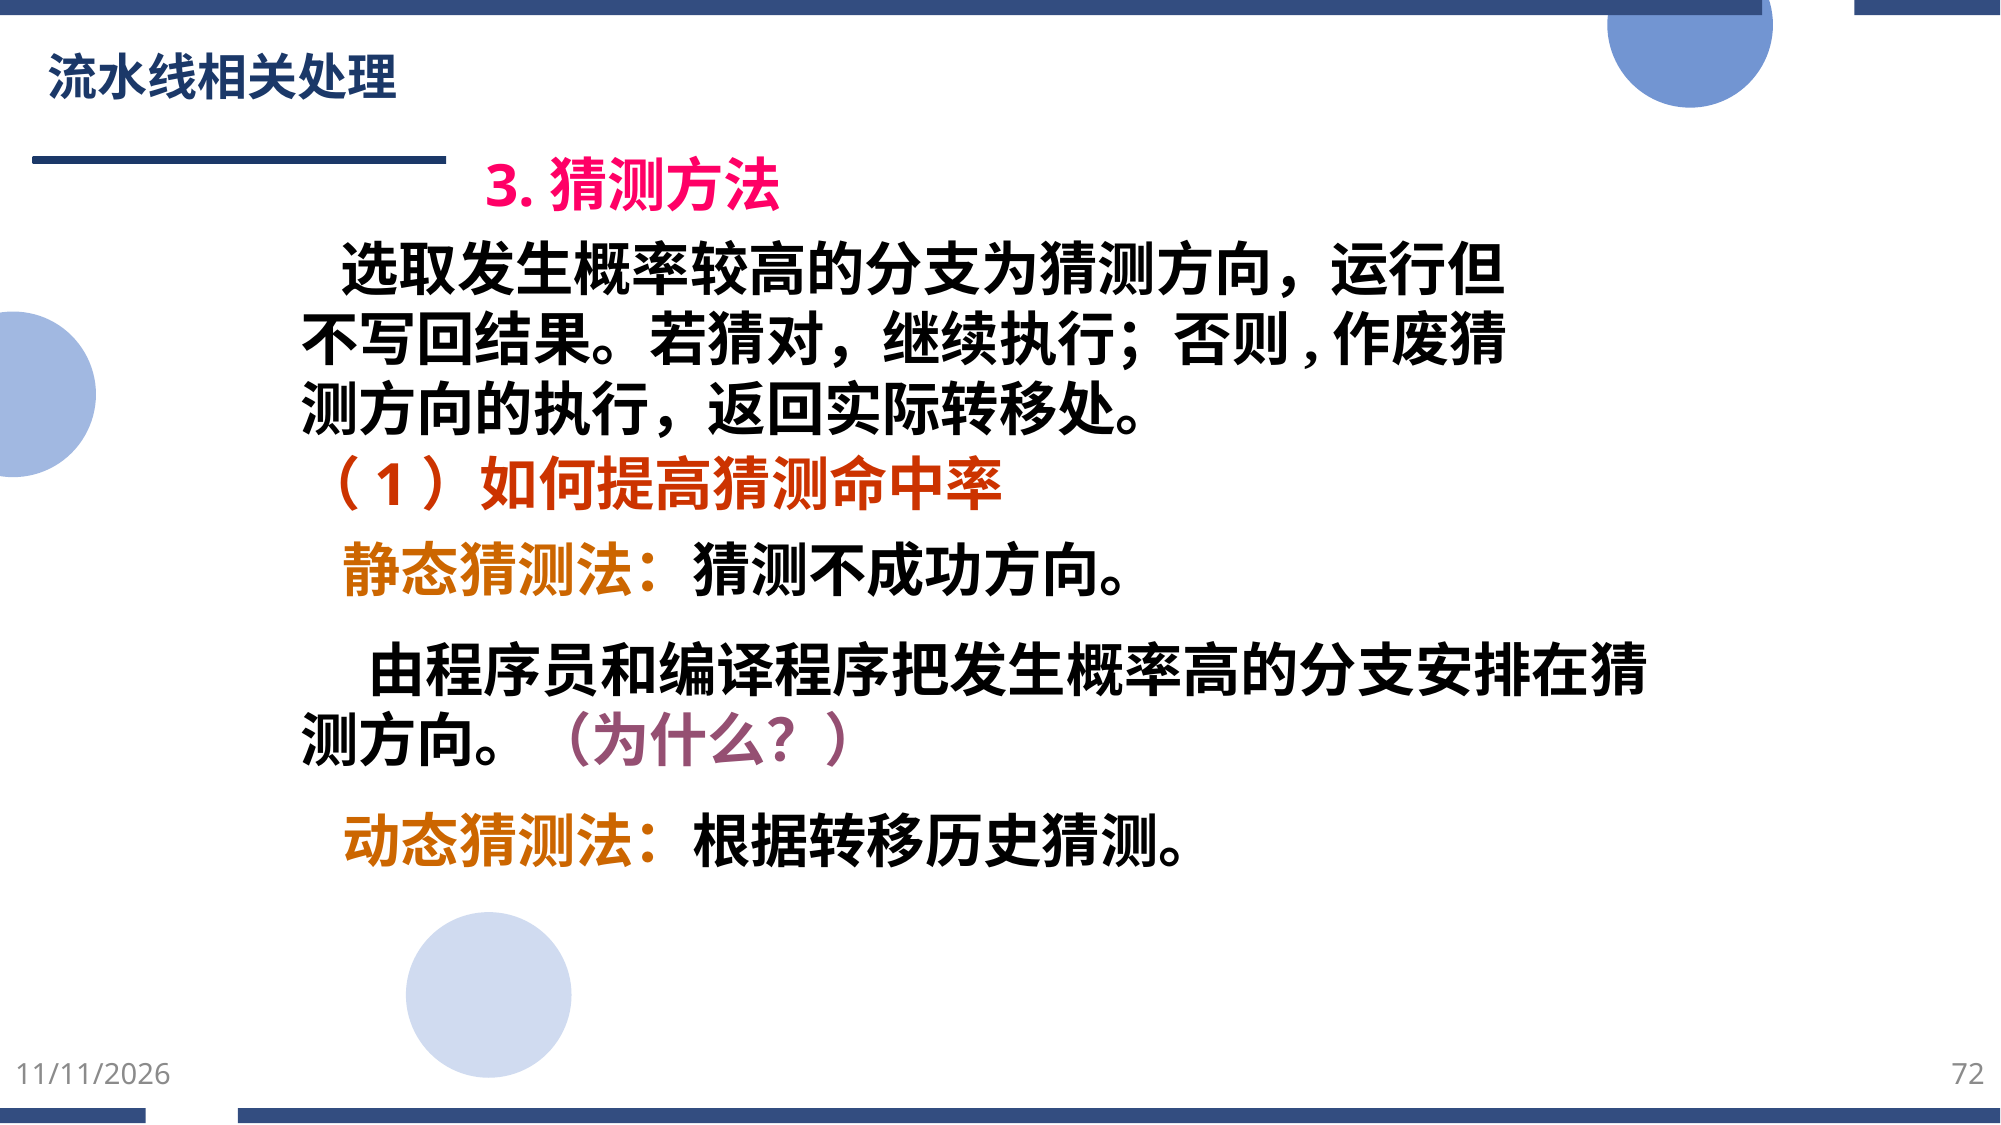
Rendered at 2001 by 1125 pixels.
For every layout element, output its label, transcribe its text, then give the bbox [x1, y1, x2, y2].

text_box 静态猜测法：猜测不成功方向。 [287, 525, 1713, 611]
text_box 动态猜测法：根据转移历史猜测。 [287, 797, 1203, 882]
text_box （1）如何提高猜测命中率 [287, 440, 1713, 525]
text_box 3.猜测方法 [470, 140, 1896, 226]
title 流水线相关处理 [32, 67, 569, 152]
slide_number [0, 1042, 450, 1103]
text_box 选取发生概率较高的分支为猜测方向，运行但不写回结果。若猜对，继续执行；否则,作废猜测方向的执行，返回实际转移处。 [285, 225, 1536, 450]
text_box 由程序员和编译程序把发生概率高的分支安排在猜测方向。（为什么？） [285, 626, 1713, 781]
slide_number 72 [1550, 1042, 2000, 1103]
